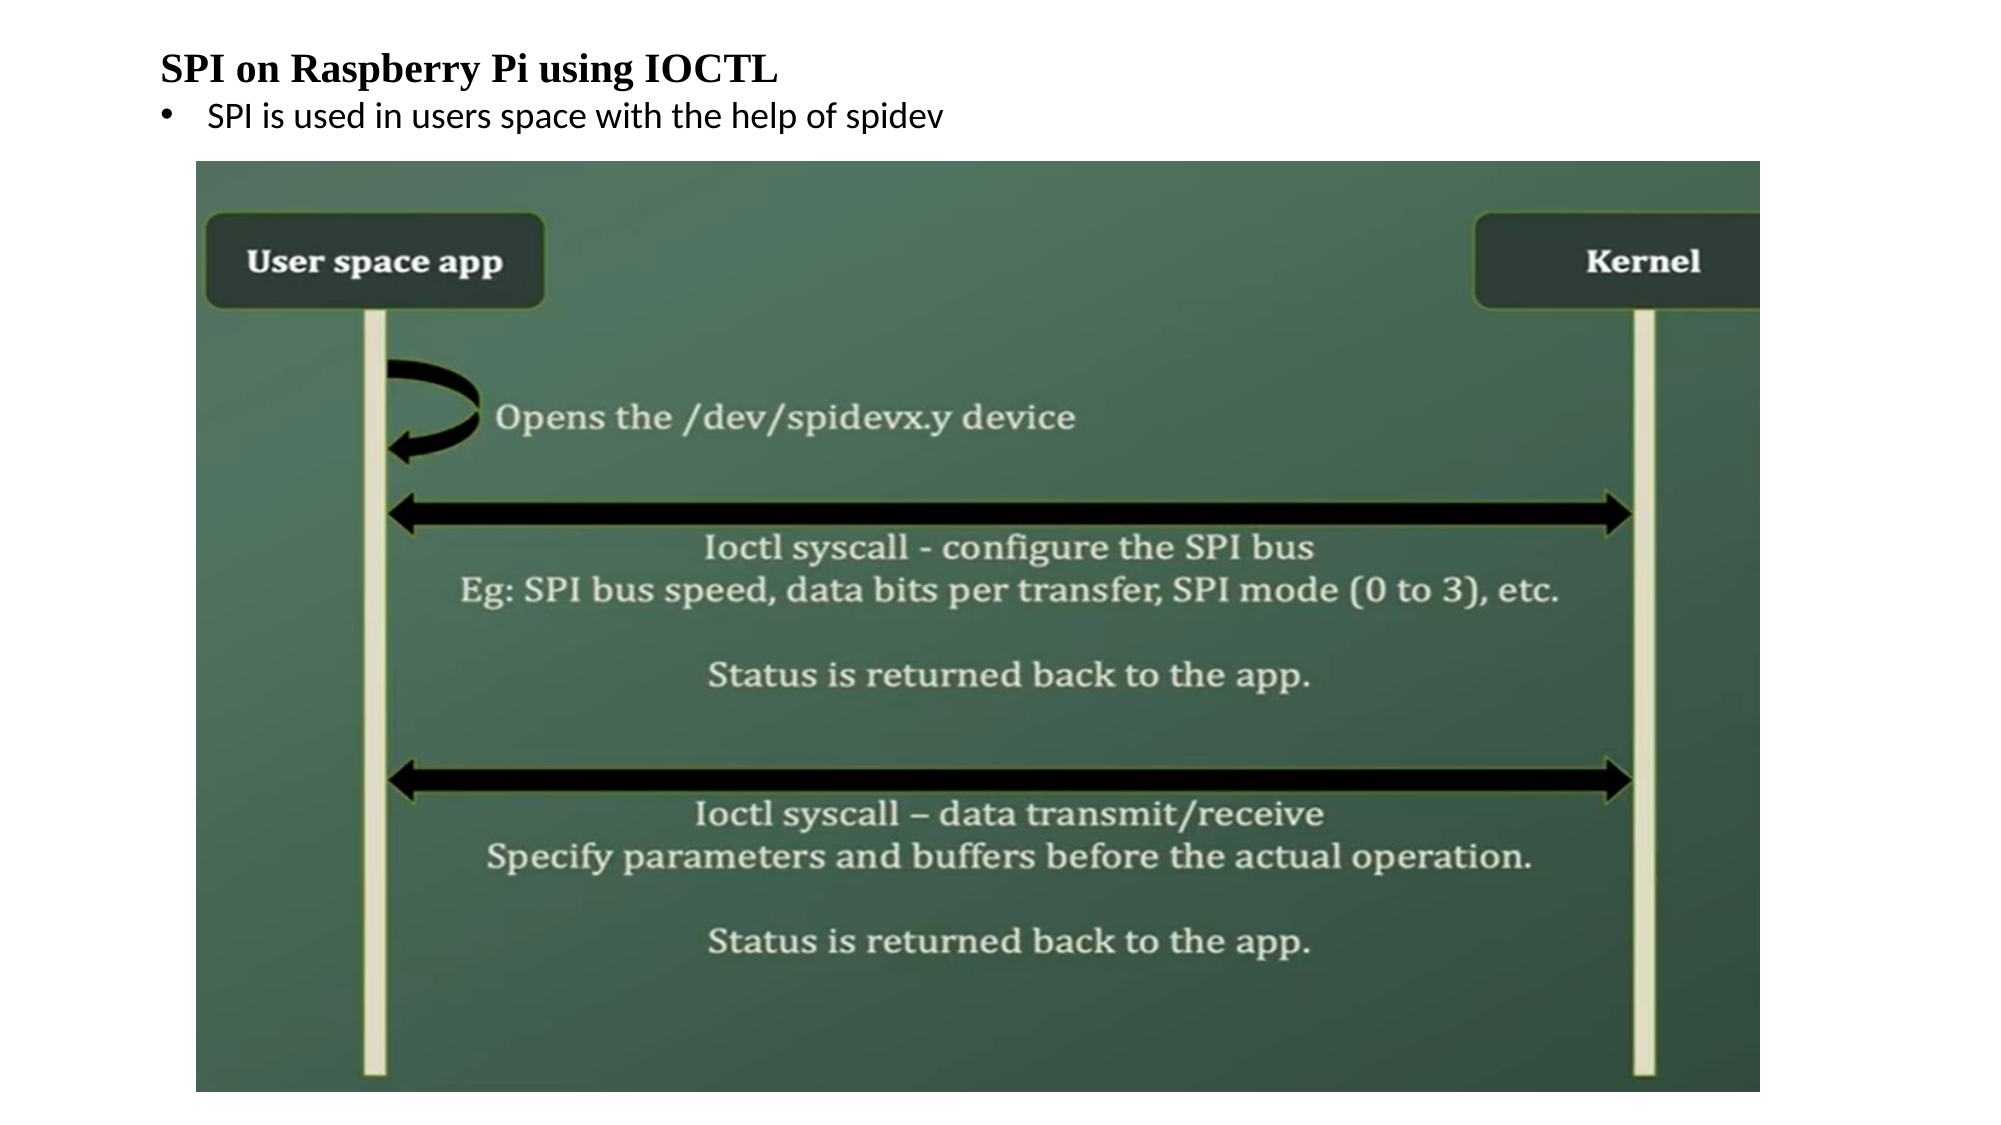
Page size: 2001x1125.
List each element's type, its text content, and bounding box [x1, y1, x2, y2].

picture [196, 161, 1760, 1092]
text_box SPI on Raspberry Pi using IOCTL SPI is used in users space with the help of spidev [145, 33, 1055, 144]
